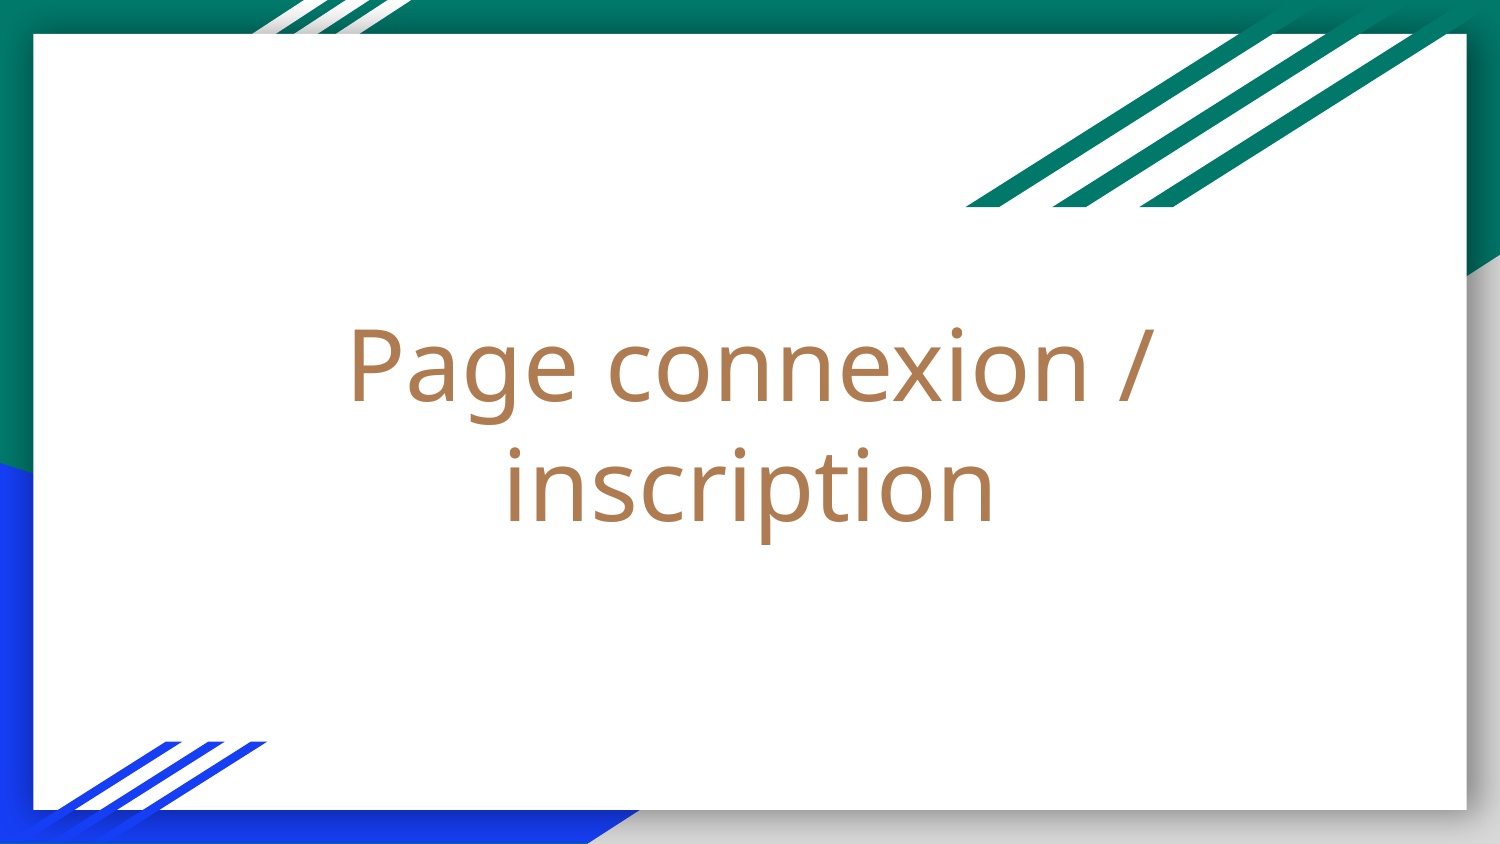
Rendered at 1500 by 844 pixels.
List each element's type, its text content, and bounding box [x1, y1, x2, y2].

title Page connexion / inscription [228, 213, 1274, 630]
